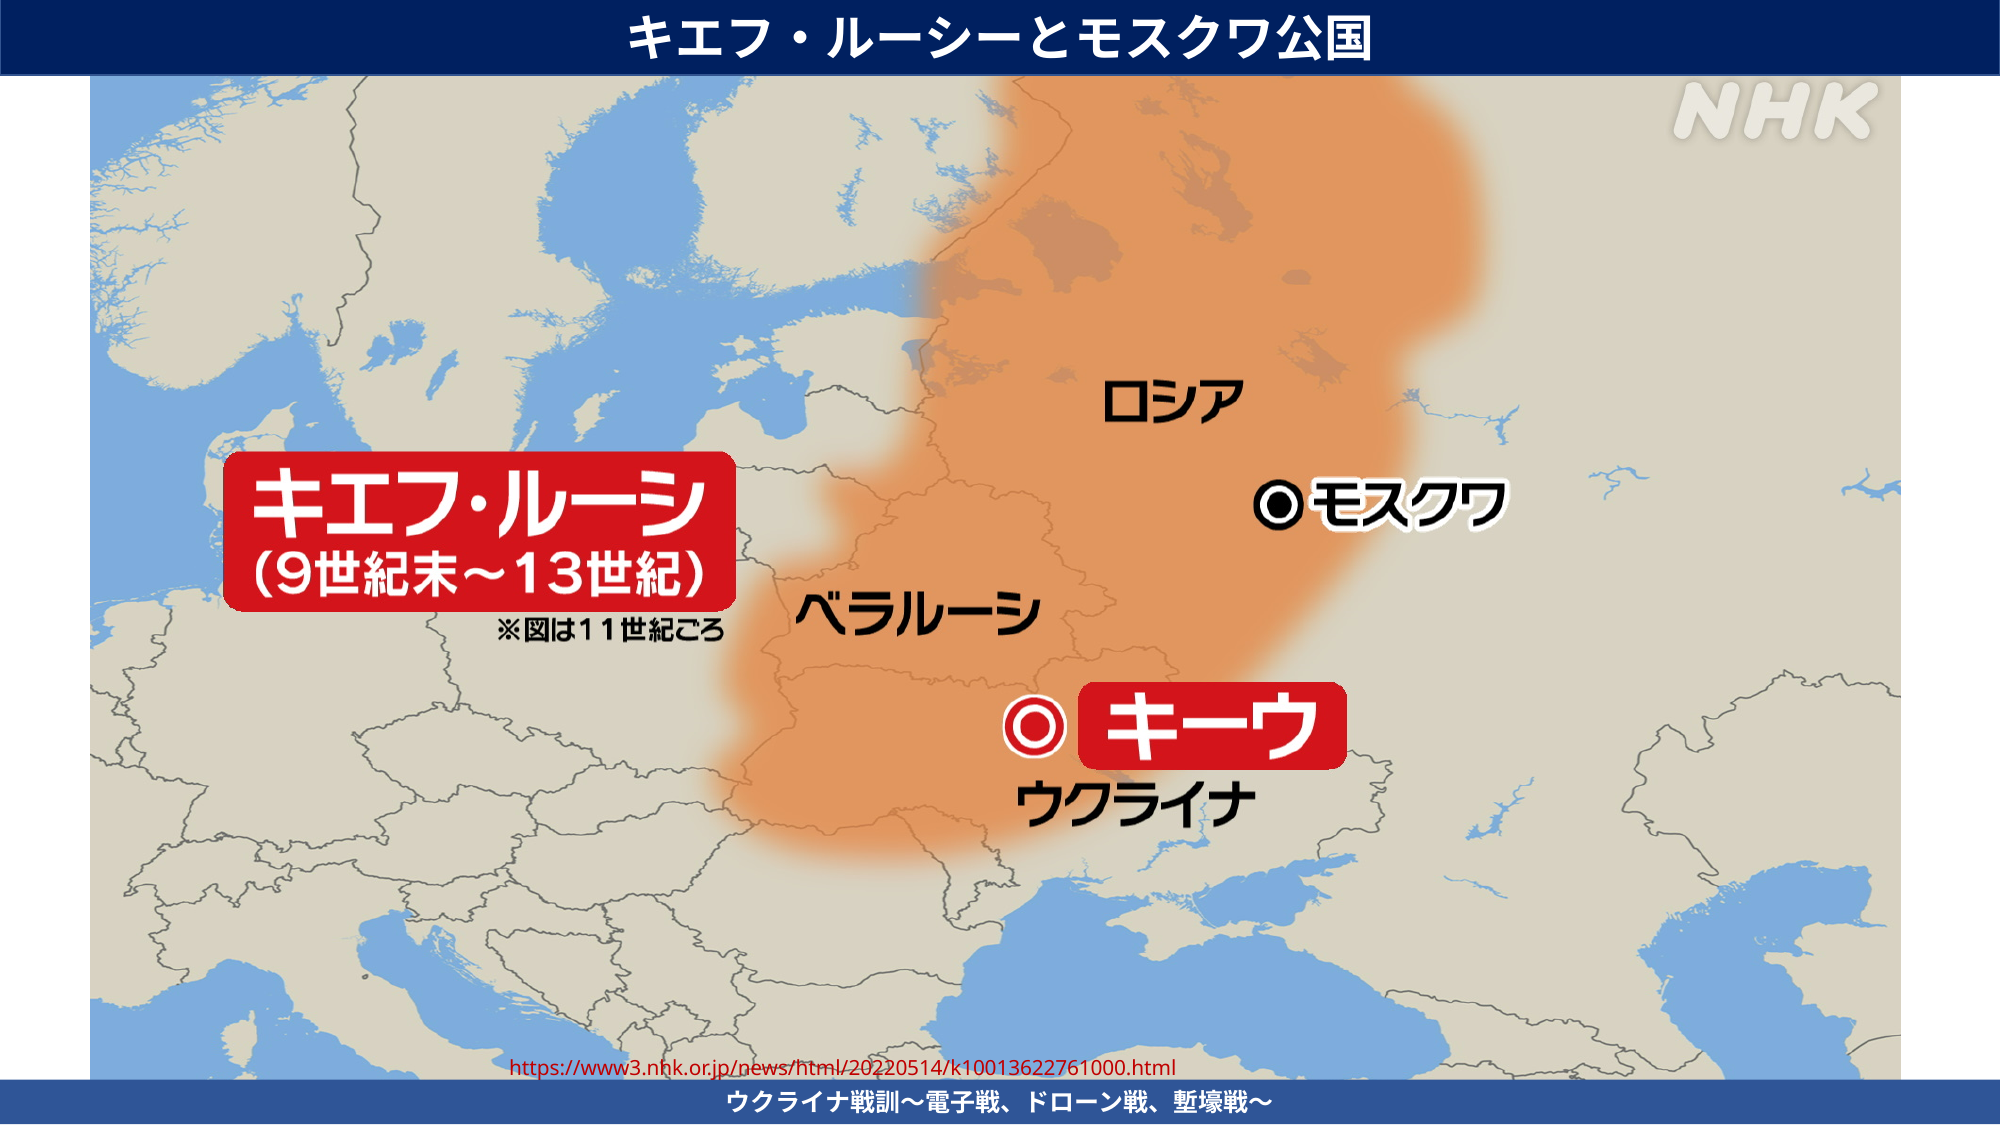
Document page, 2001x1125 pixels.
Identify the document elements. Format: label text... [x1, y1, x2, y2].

picture [90, 67, 1901, 1086]
text_box ウクライナ戦訓～電子戦、ドローン戦、塹壕戦～ [0, 1079, 2000, 1125]
text_box キエフ・ルーシーとモスクワ公国 [0, 0, 2000, 76]
